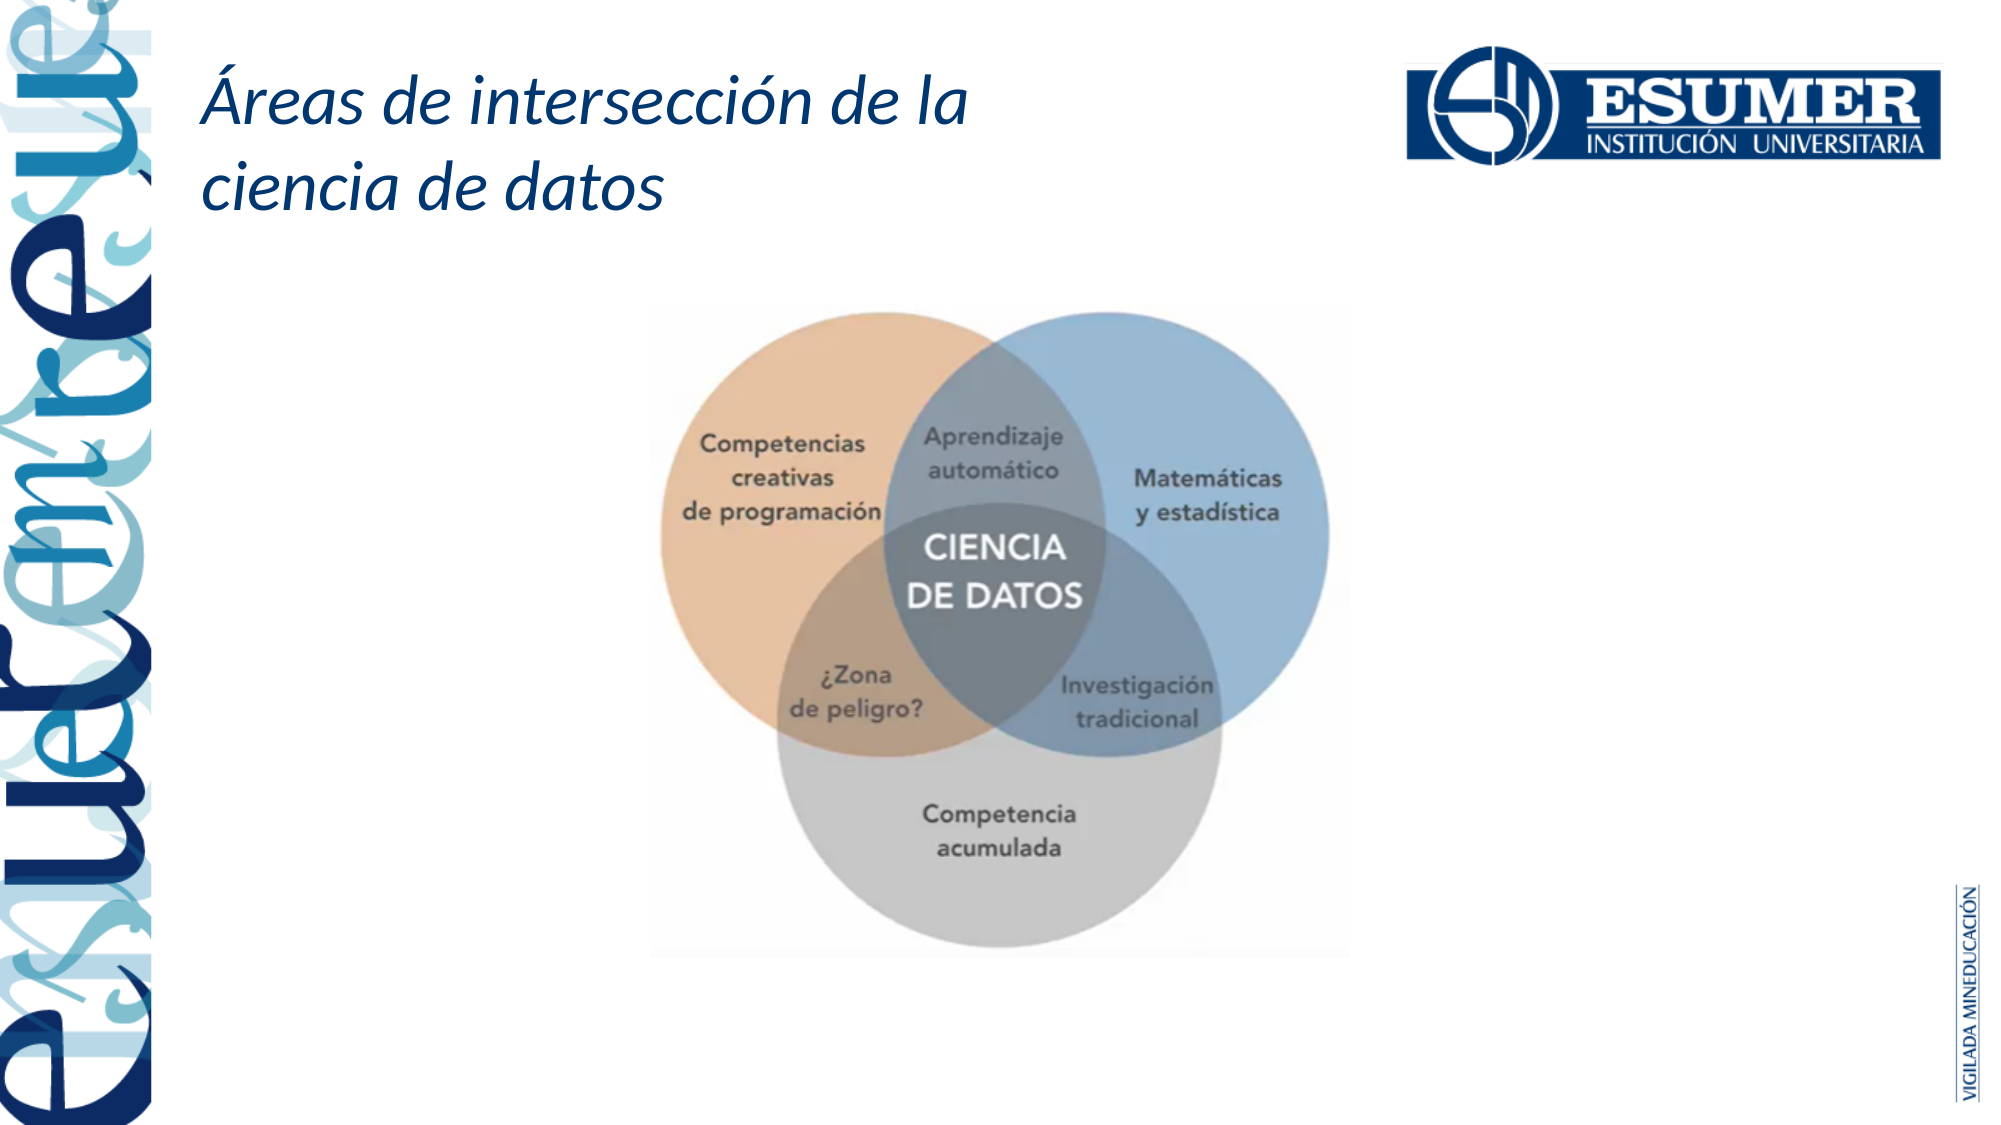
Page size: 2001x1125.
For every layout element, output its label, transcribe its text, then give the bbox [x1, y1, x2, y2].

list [649, 302, 1351, 965]
title Áreas de intersección de la ciencia de datos [186, 45, 1900, 233]
picture [0, 0, 2001, 1125]
